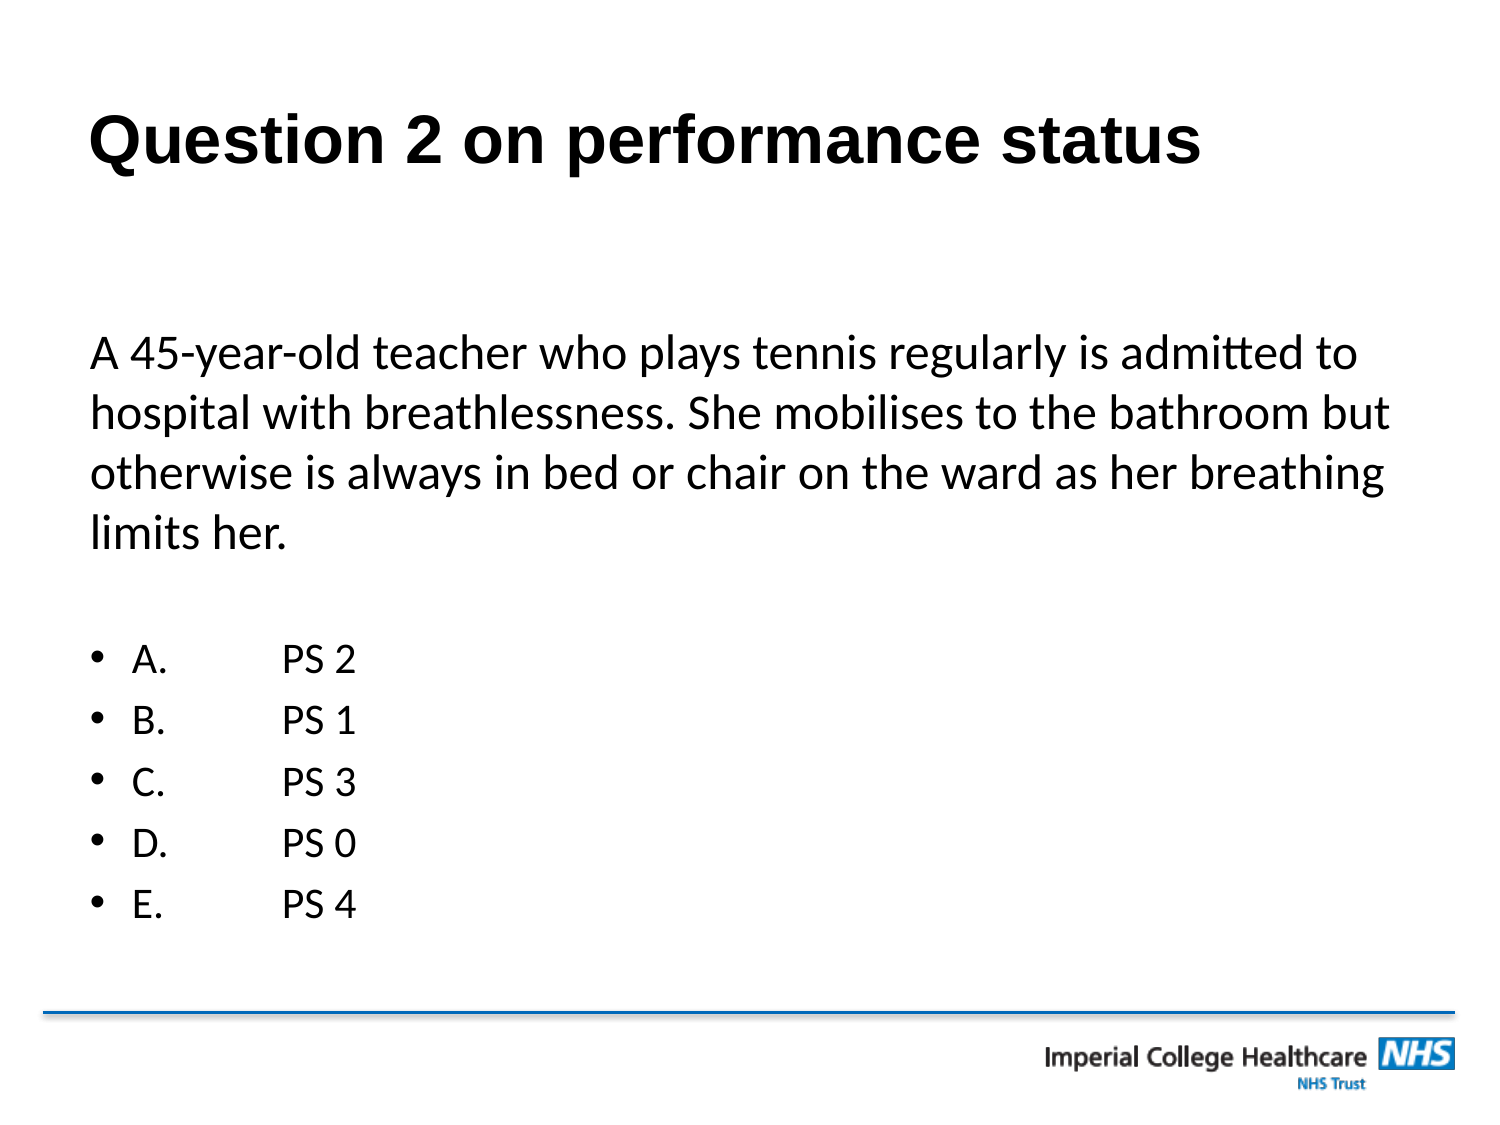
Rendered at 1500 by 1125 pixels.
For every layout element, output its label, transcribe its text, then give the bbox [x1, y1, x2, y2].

list A 45-year-old teacher who plays tennis regularly is admitted to hospital with breathlessness. She mobilises to the bathroom but otherwise is always in bed or chair on the ward as her breathing limits her. A. PS 2 B. PS 1 C. PS 3 D. PS 0 E. PS 4 [75, 312, 1425, 938]
title Question 2 on performance status [73, 87, 1424, 275]
